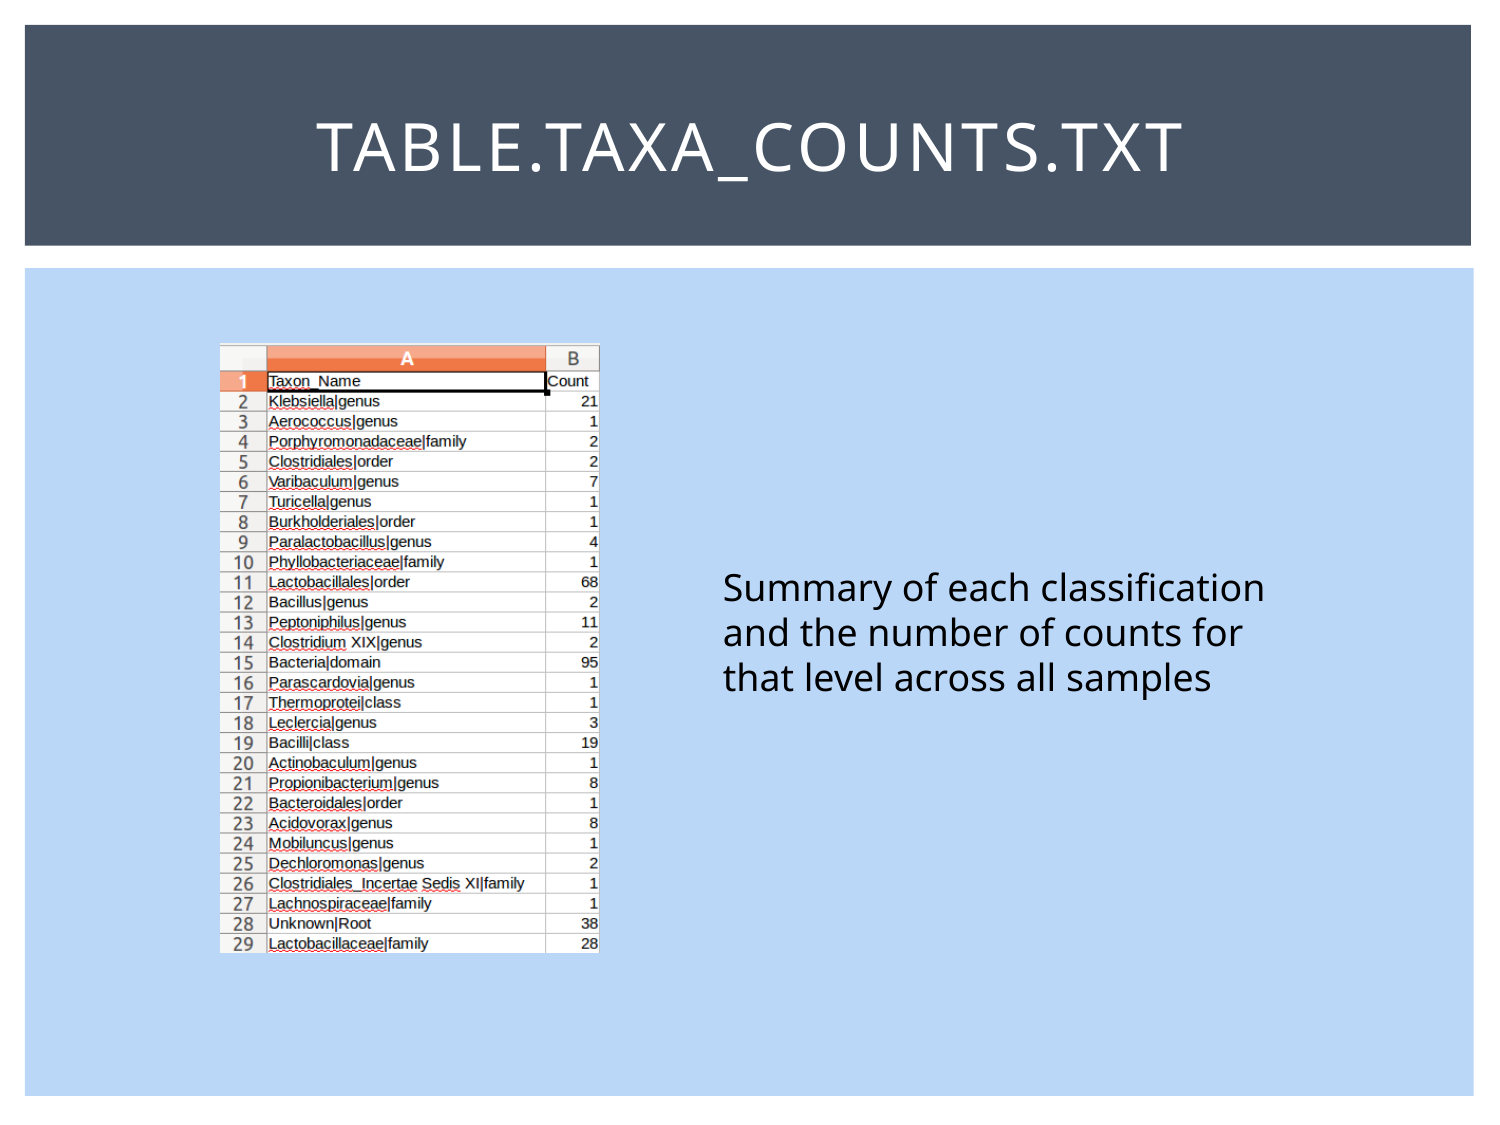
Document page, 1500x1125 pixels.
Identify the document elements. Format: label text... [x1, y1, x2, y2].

title table.taxa_counts.txt [62, 58, 1438, 232]
picture [219, 343, 601, 953]
text_box Summary of each classification and the number of counts for that level across all samples [708, 548, 1308, 665]
